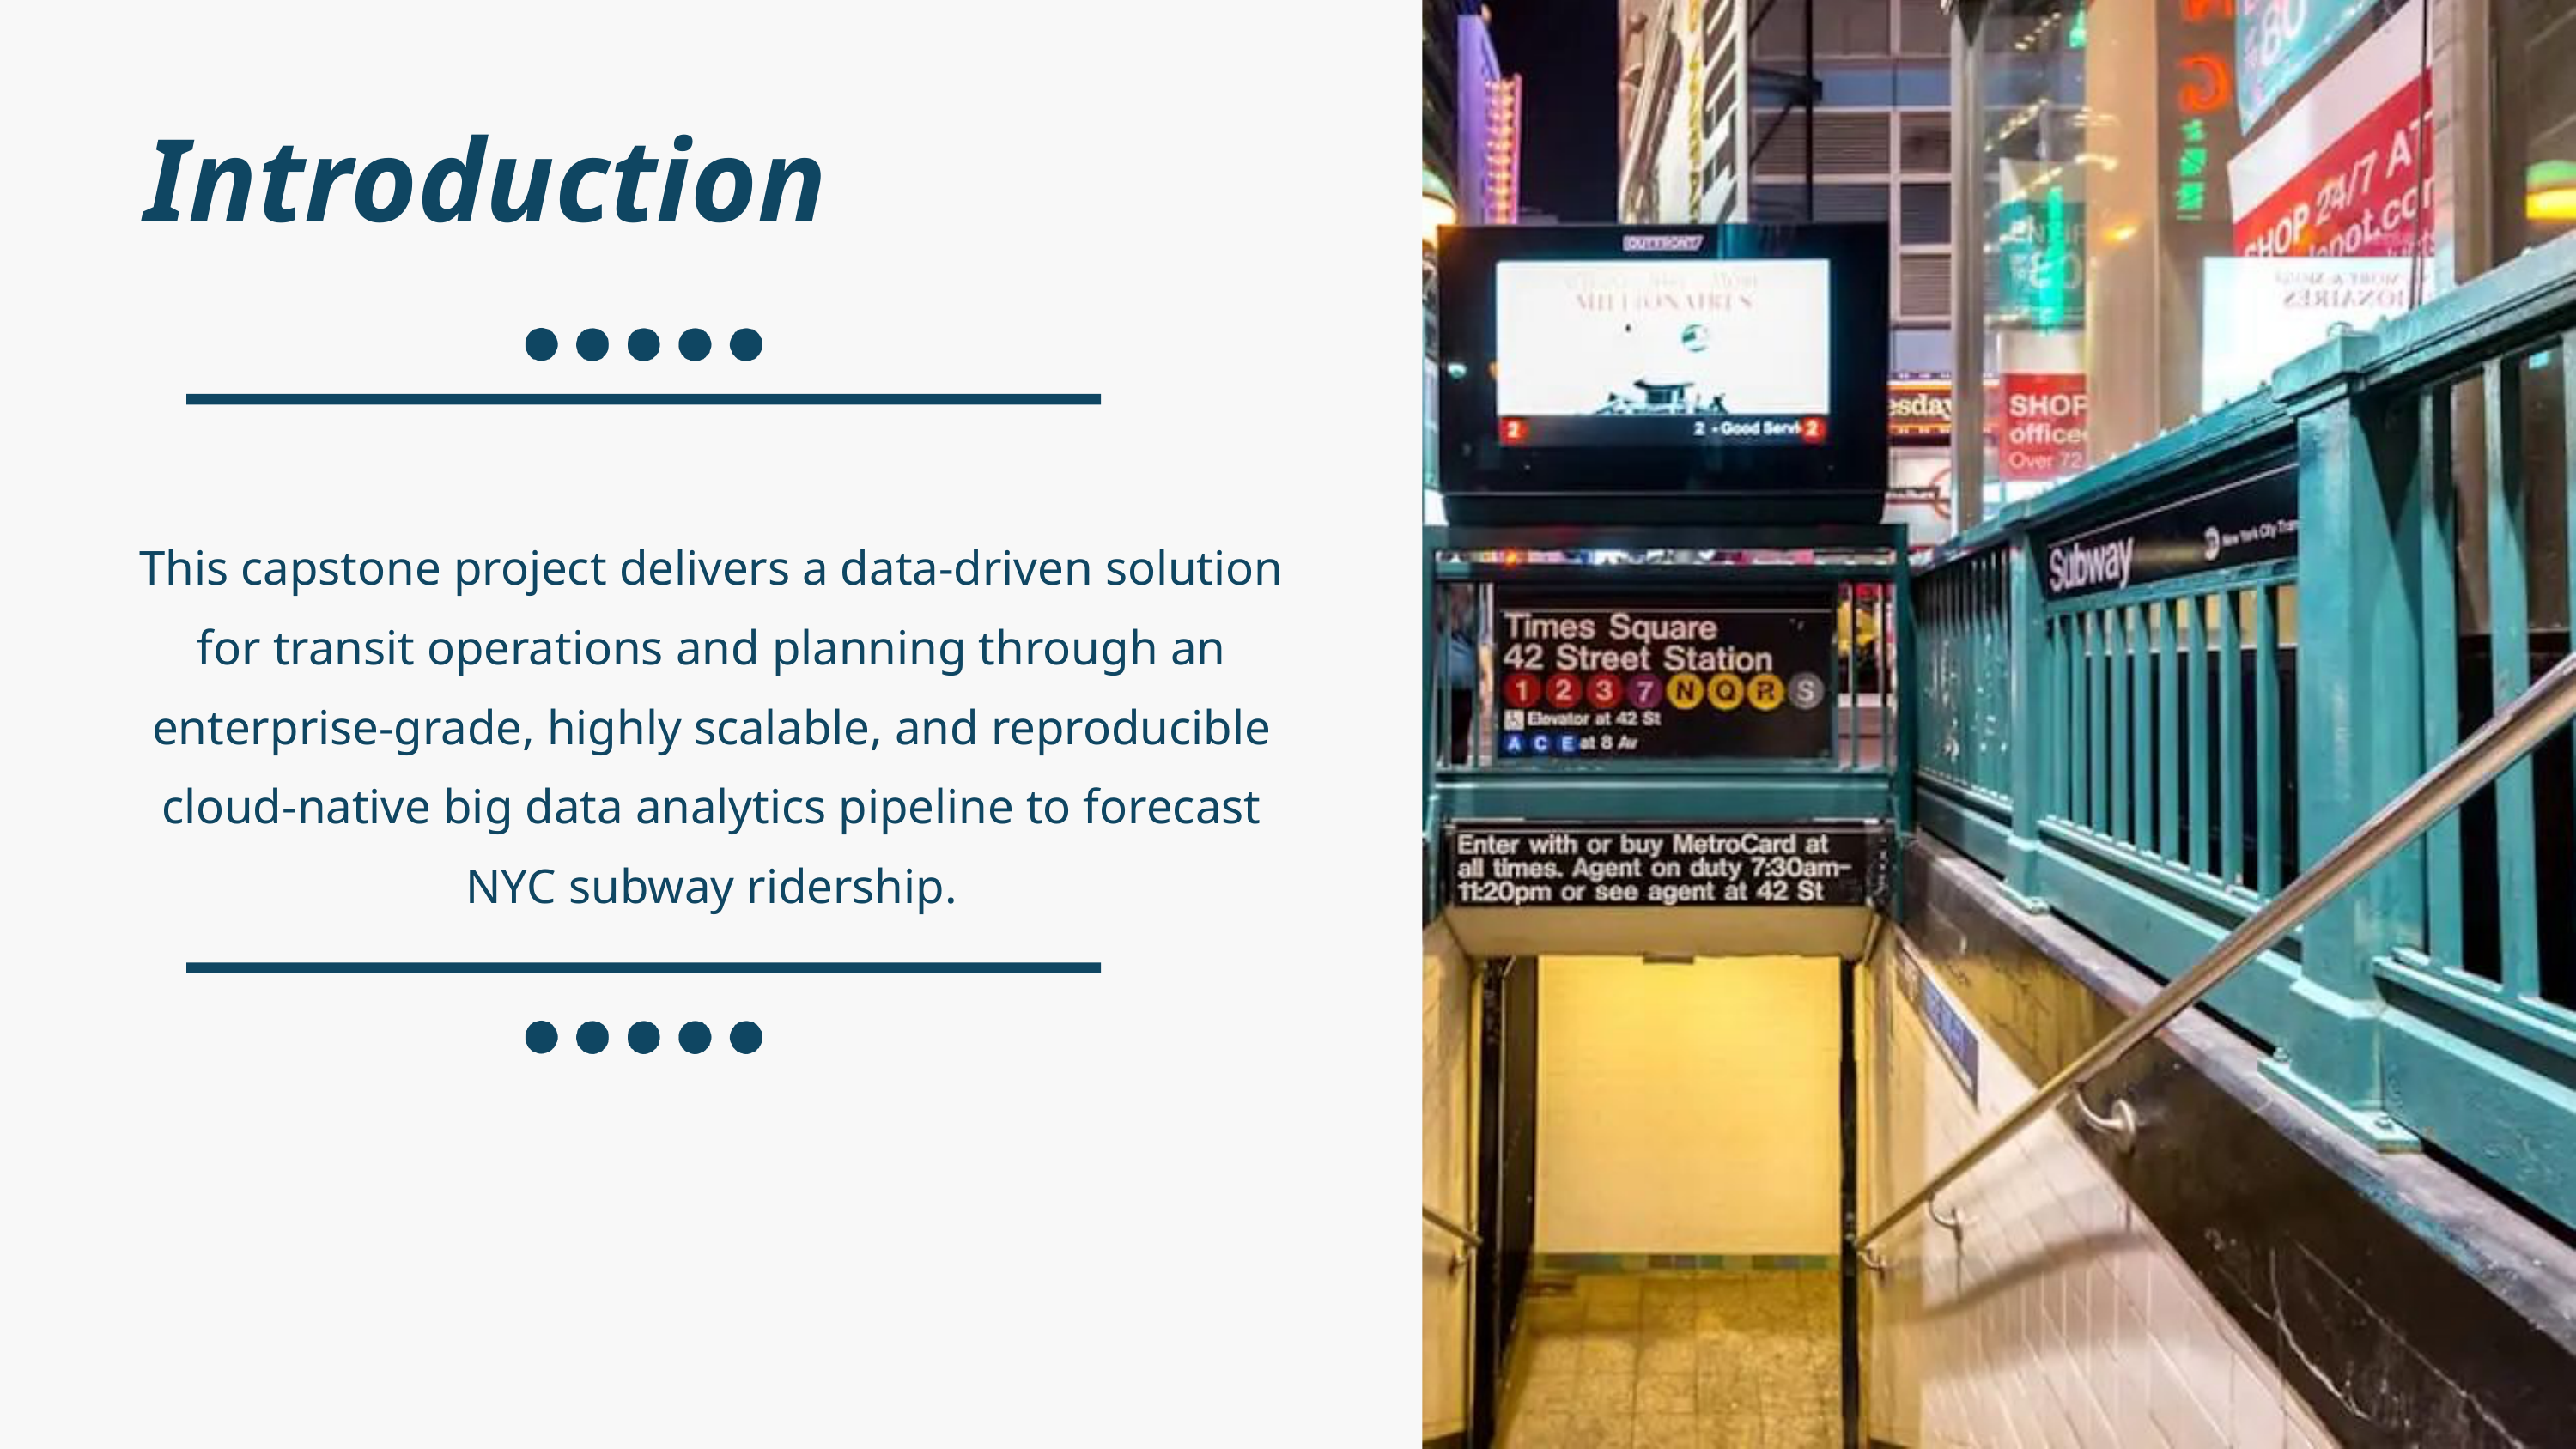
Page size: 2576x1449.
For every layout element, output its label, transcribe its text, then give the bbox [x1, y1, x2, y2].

text_box This capstone project delivers a data-driven solution for transit operations and planning through an enterprise-grade, highly scalable, and reproducible cloud-native big data analytics pipeline to forecast NYC subway ridership. [124, 514, 1300, 913]
text_box [525, 1019, 762, 1055]
text_box [1422, 0, 2576, 1449]
text_box [525, 326, 762, 362]
text_box Introduction [144, 84, 1279, 246]
